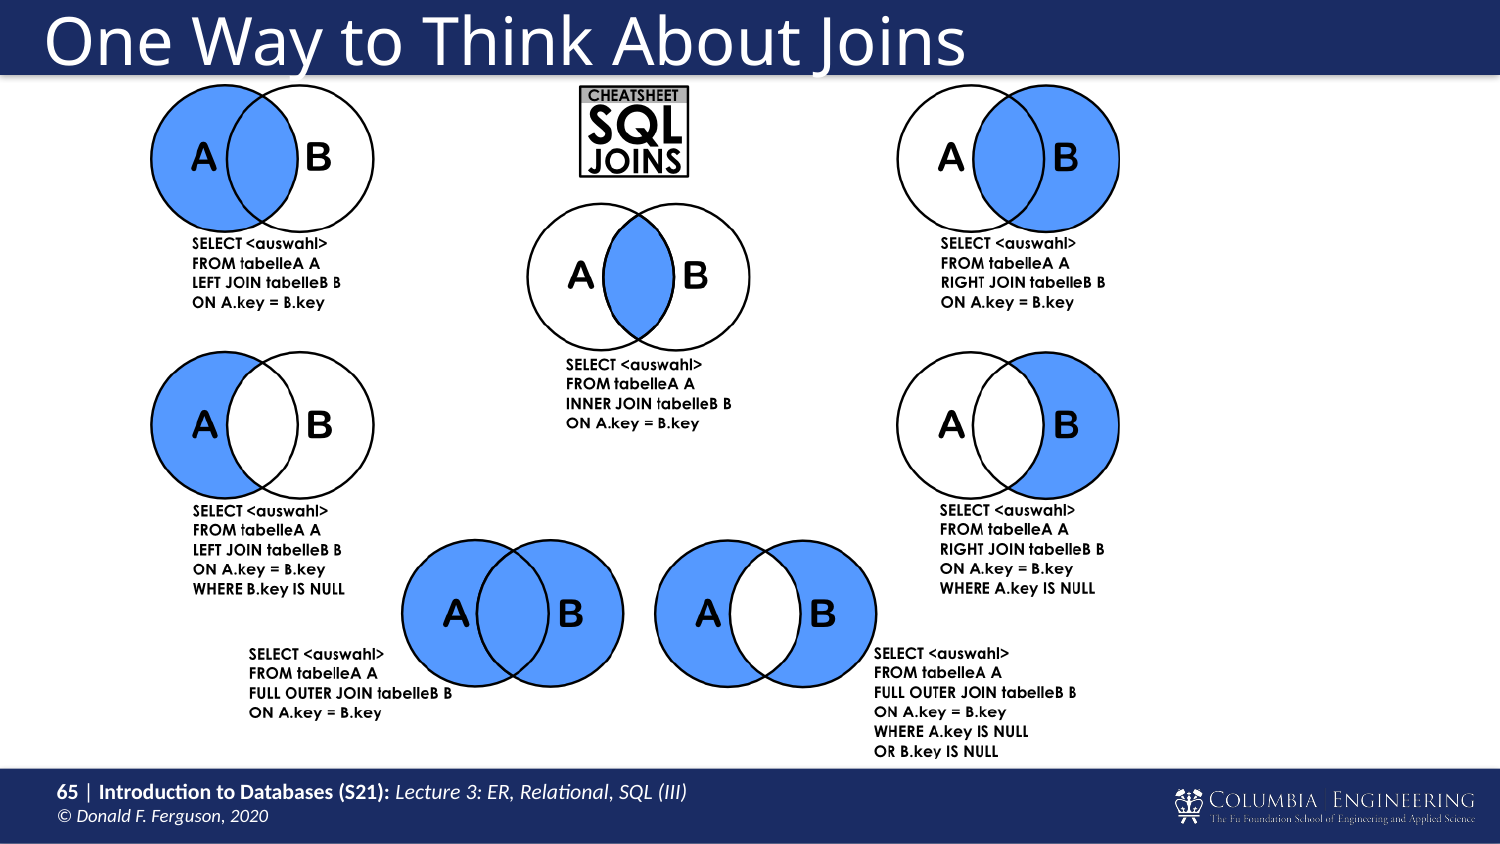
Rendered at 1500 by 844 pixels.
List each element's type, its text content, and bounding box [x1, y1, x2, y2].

title One Way to Think About Joins [28, 0, 1450, 73]
picture [149, 84, 1120, 760]
